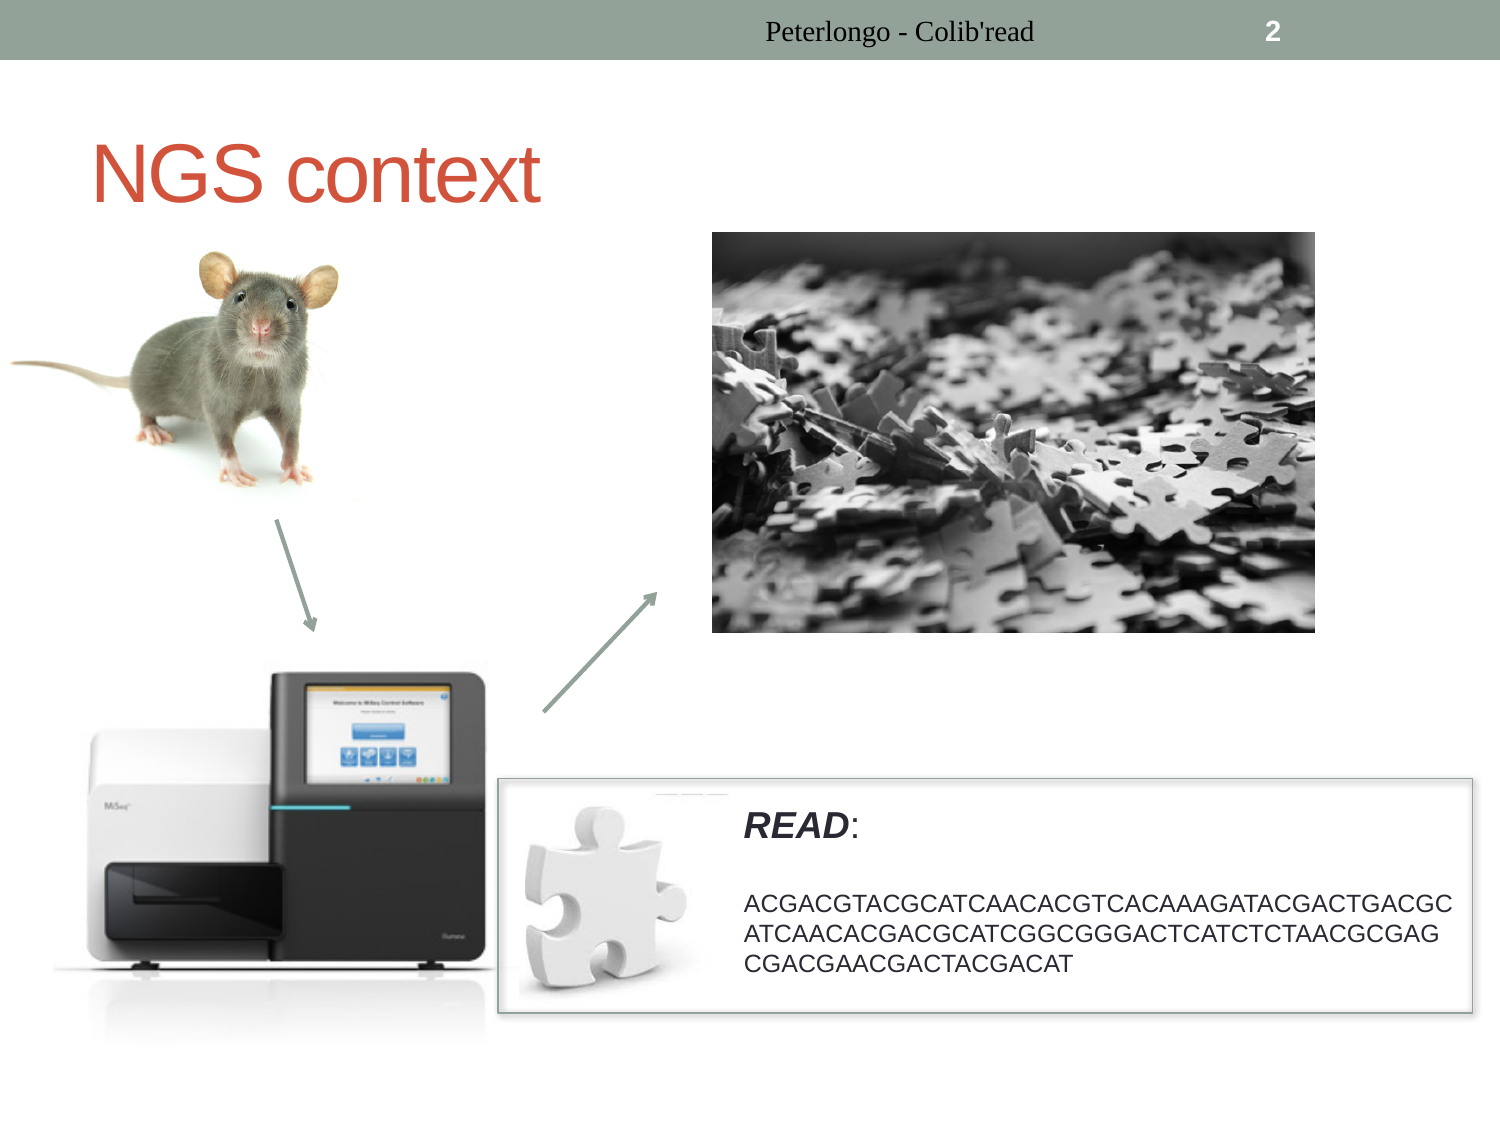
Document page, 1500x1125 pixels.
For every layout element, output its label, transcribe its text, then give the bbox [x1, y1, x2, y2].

text_box [529, 778, 1473, 1014]
picture [0, 189, 373, 520]
picture [51, 591, 730, 1103]
picture [711, 231, 1315, 633]
text_box READ: [737, 793, 1394, 854]
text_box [543, 591, 658, 713]
footer Peterlongo - Colib'read [562, 3, 1238, 57]
title NGS context [75, 87, 1425, 250]
slide_number 2 [1250, 3, 1425, 57]
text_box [276, 519, 315, 633]
